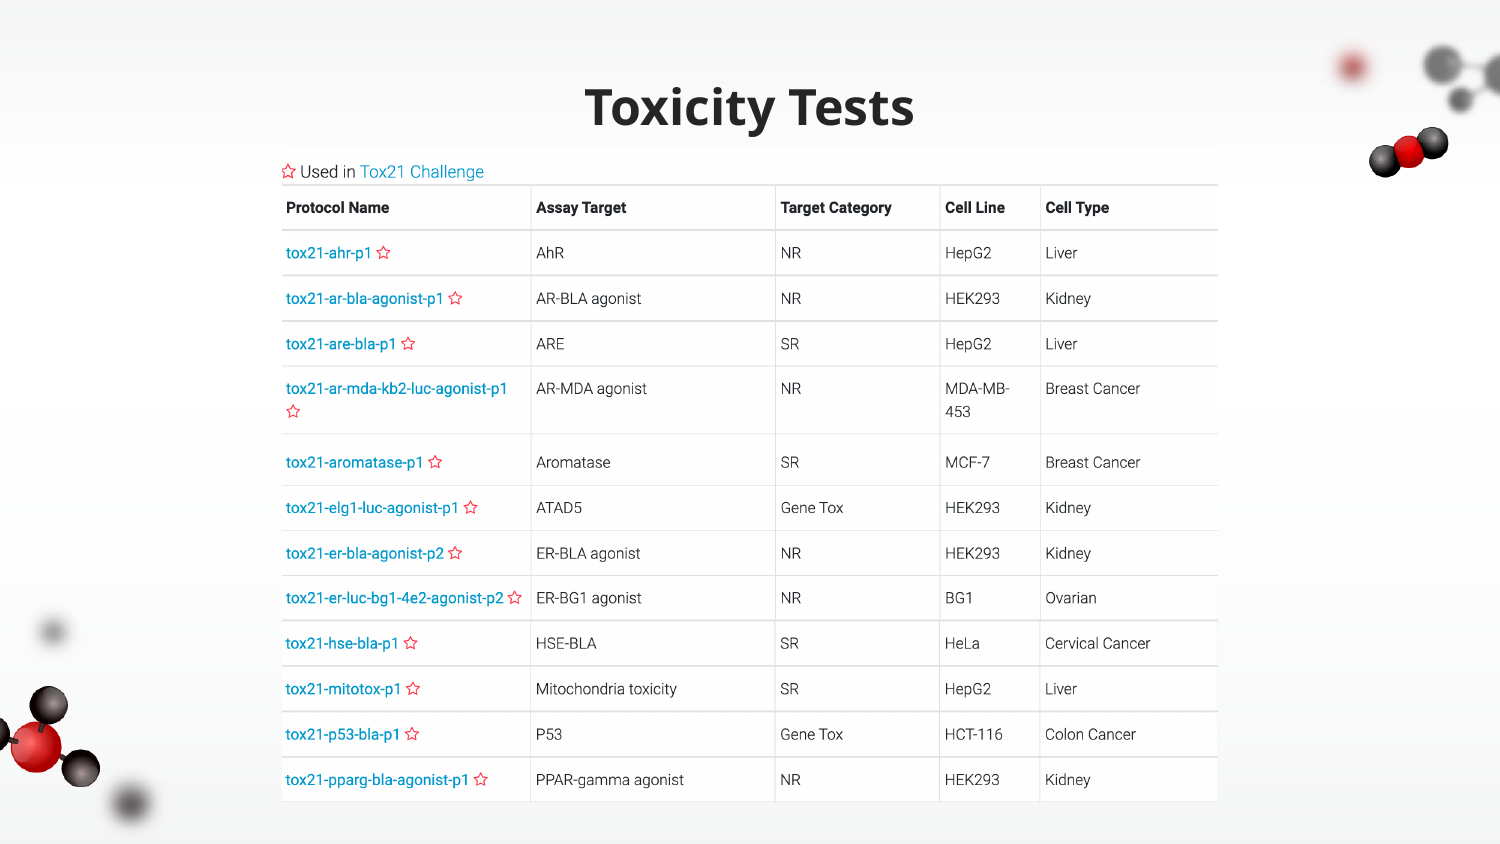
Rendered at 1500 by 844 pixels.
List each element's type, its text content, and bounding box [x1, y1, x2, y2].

picture [0, 0, 1500, 844]
title Toxicity Tests [357, 45, 1143, 148]
